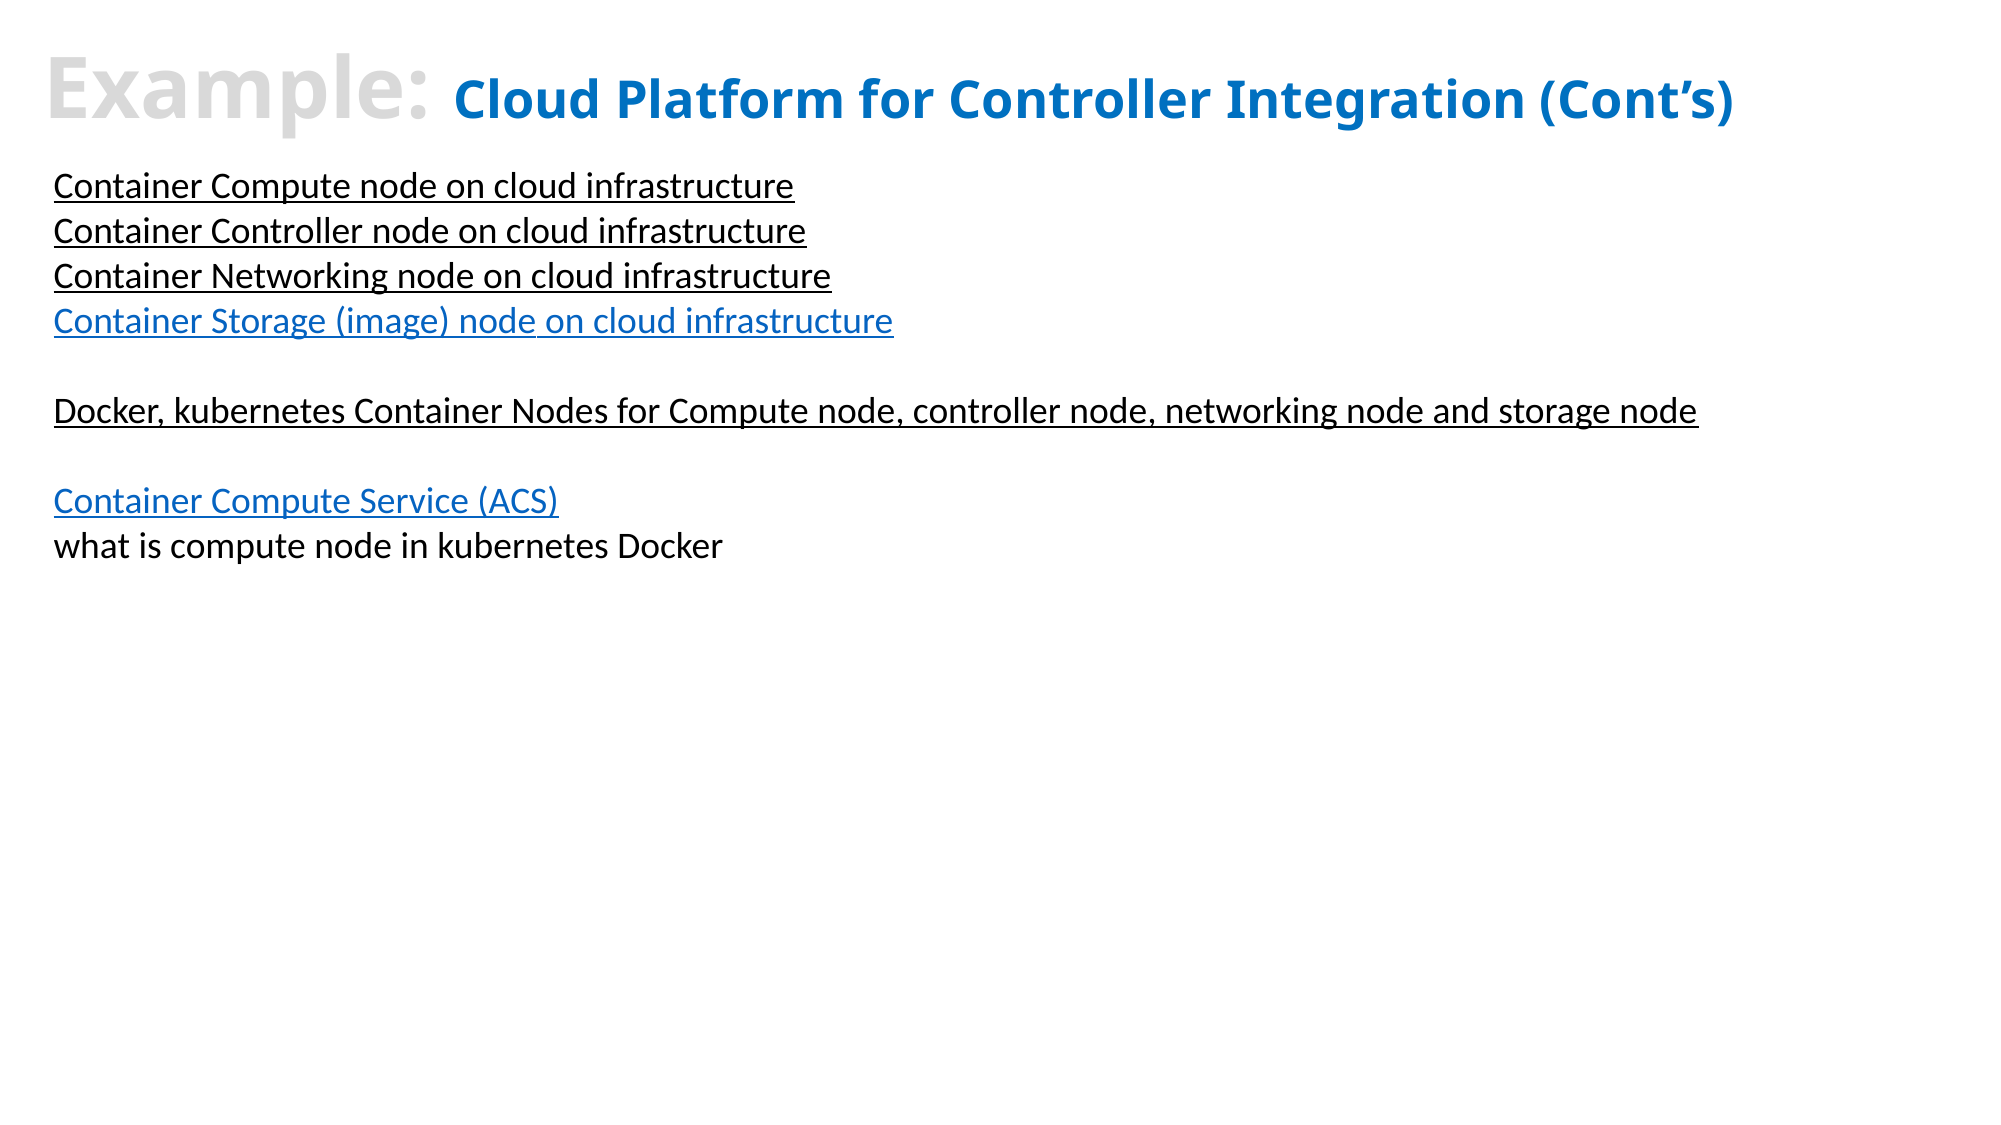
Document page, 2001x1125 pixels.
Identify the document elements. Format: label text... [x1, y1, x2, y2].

title Example: Cloud Platform for Controller Integration (Cont’s) [28, 28, 1760, 154]
text_box Container Compute node on cloud infrastructure Container Controller node on cloud infrastructure Container Networking node on cloud infrastructure Container Storage (image) node on cloud infrastructure Docker, kubernetes Container Nodes for Compute node, controller node, networking node and storage node Container Compute Service (ACS) what is compute node in kubernetes Docker [38, 154, 1715, 618]
